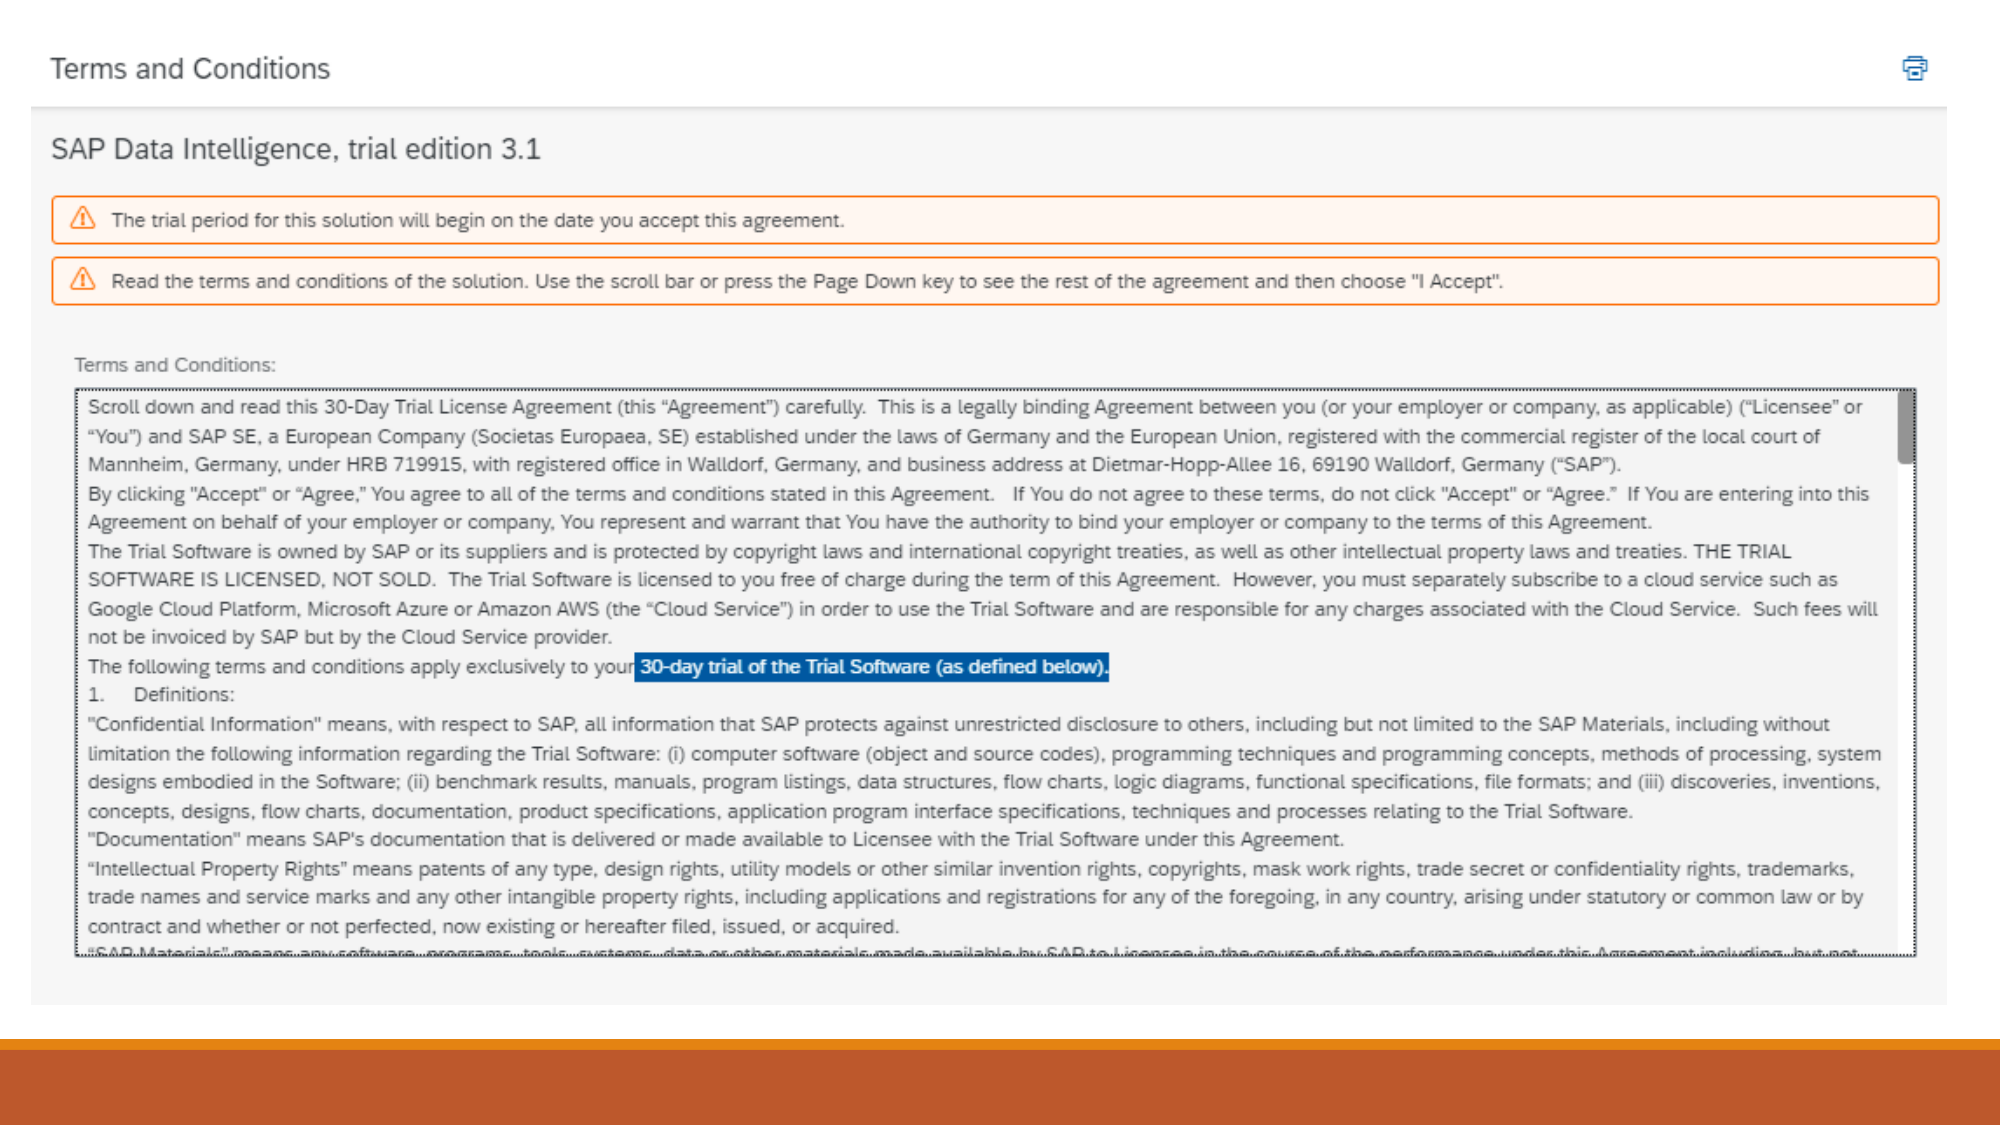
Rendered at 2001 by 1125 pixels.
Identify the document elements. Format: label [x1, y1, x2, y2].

text_box [0, 1038, 2000, 1051]
text_box [0, 1051, 2000, 1125]
picture [30, 45, 1948, 1005]
